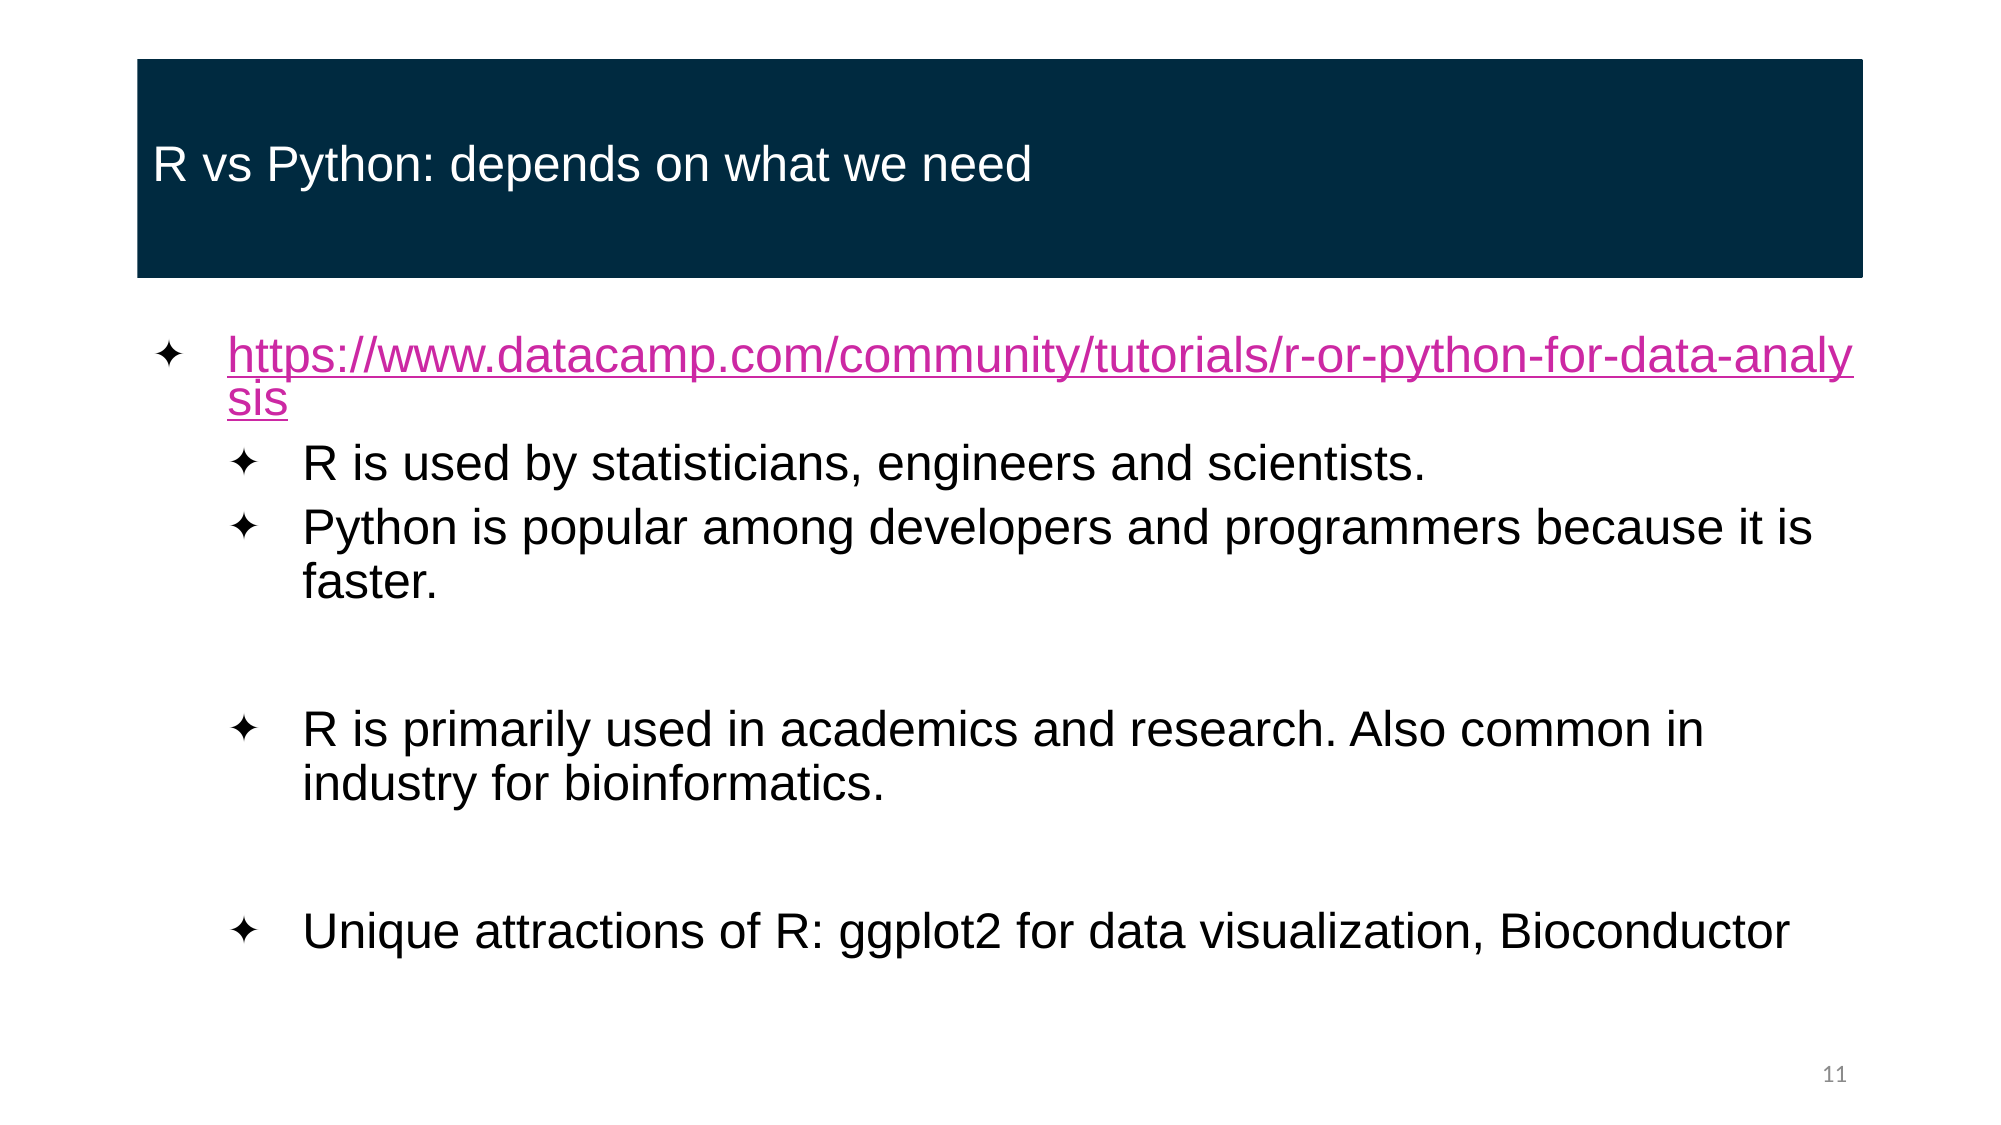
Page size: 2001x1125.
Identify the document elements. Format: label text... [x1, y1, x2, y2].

slide_number 11 [1412, 1042, 1863, 1103]
list https://www.datacamp.com/community/tutorials/r-or-python-for-data-analysis R is used by statisticians, engineers and scientists. Python is popular among developers and programmers because it is faster. R is primarily used in academics and research. Also common in industry for bioinformatics. Unique attractions of R: ggplot2 for data visualization, Bioconductor [137, 299, 1863, 1014]
title R vs Python: depends on what we need [137, 59, 1863, 278]
